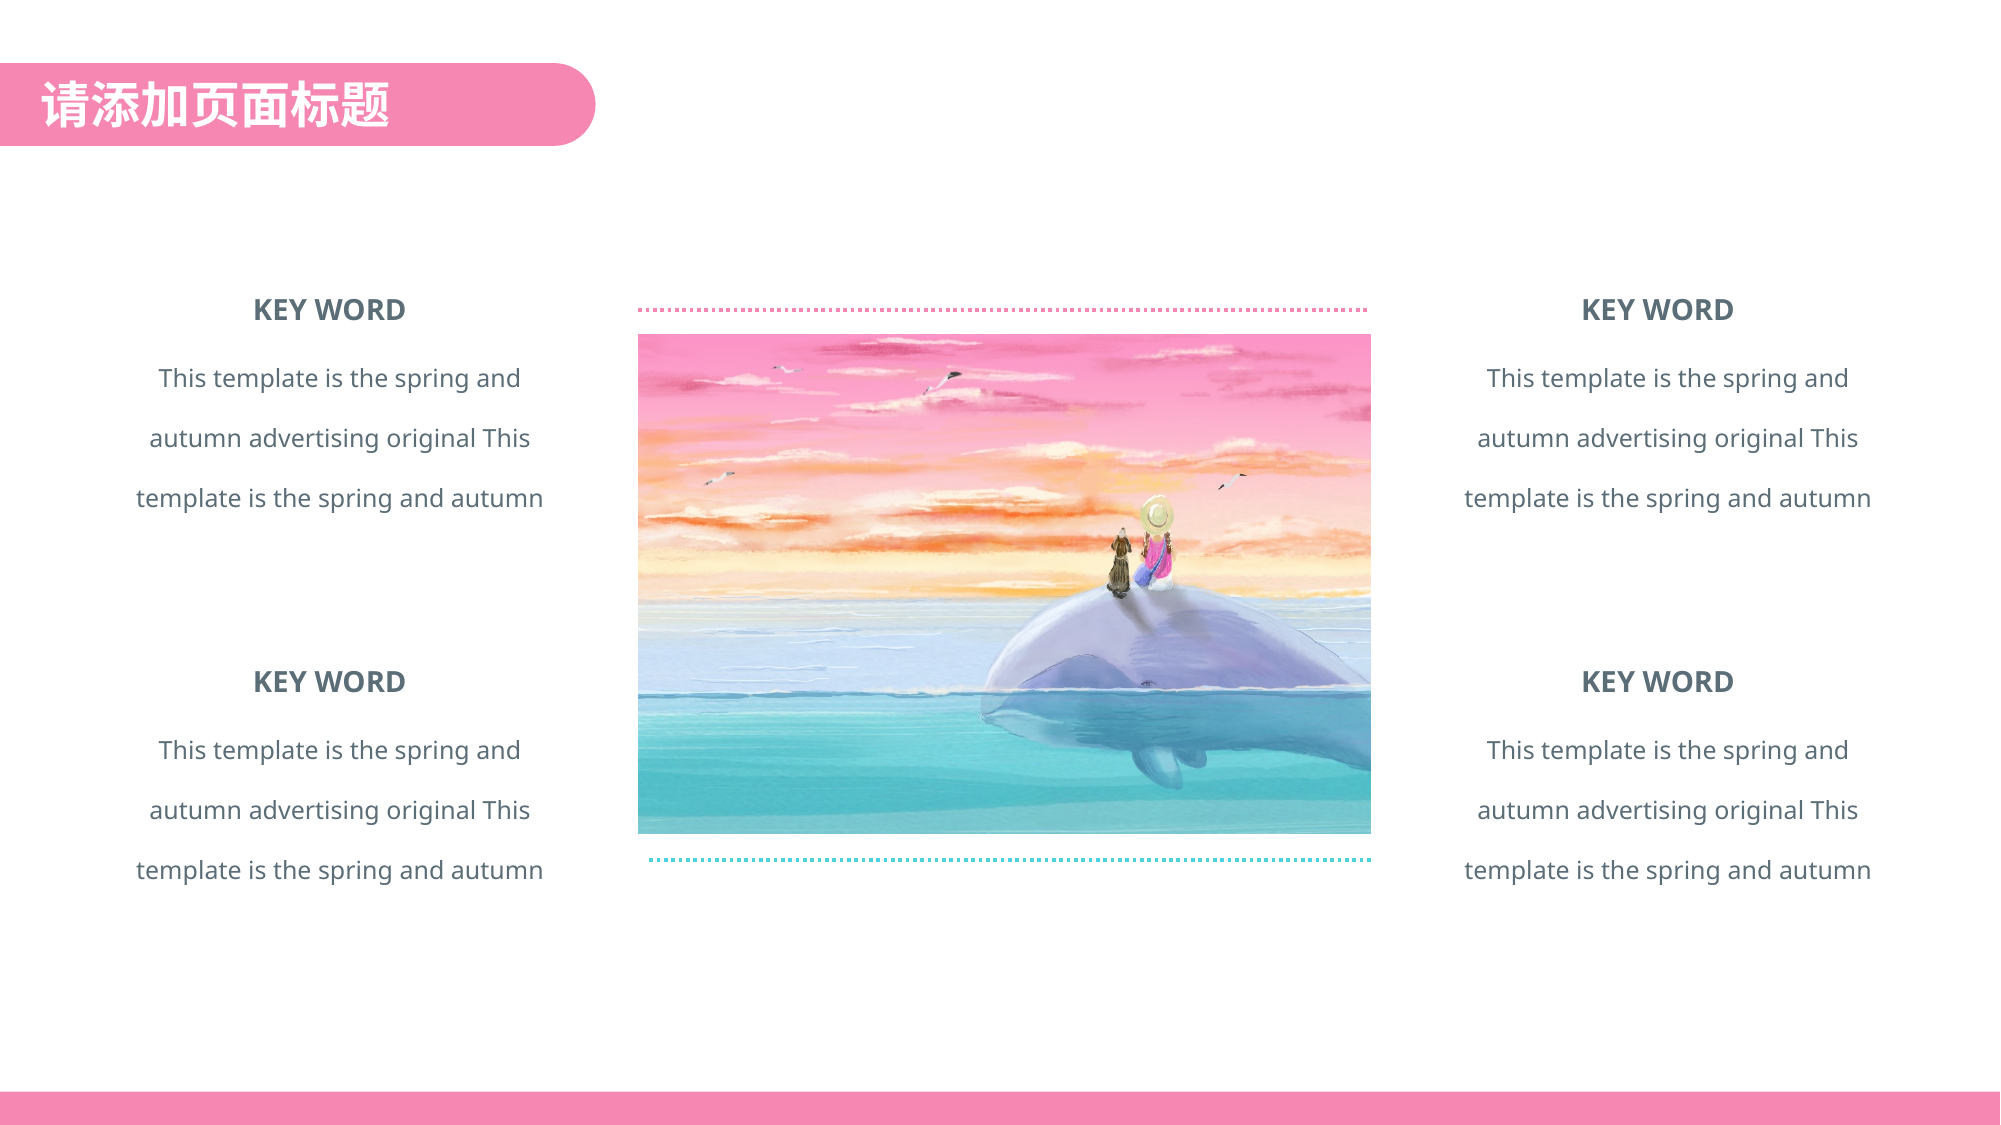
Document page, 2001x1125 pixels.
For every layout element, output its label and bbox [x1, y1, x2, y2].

text_box [0, 63, 596, 146]
picture [638, 334, 1371, 834]
text_box [115, 283, 566, 513]
text_box [1442, 283, 1894, 513]
text_box [0, 1091, 2000, 1125]
text_box [1442, 656, 1894, 886]
text_box [115, 656, 566, 886]
